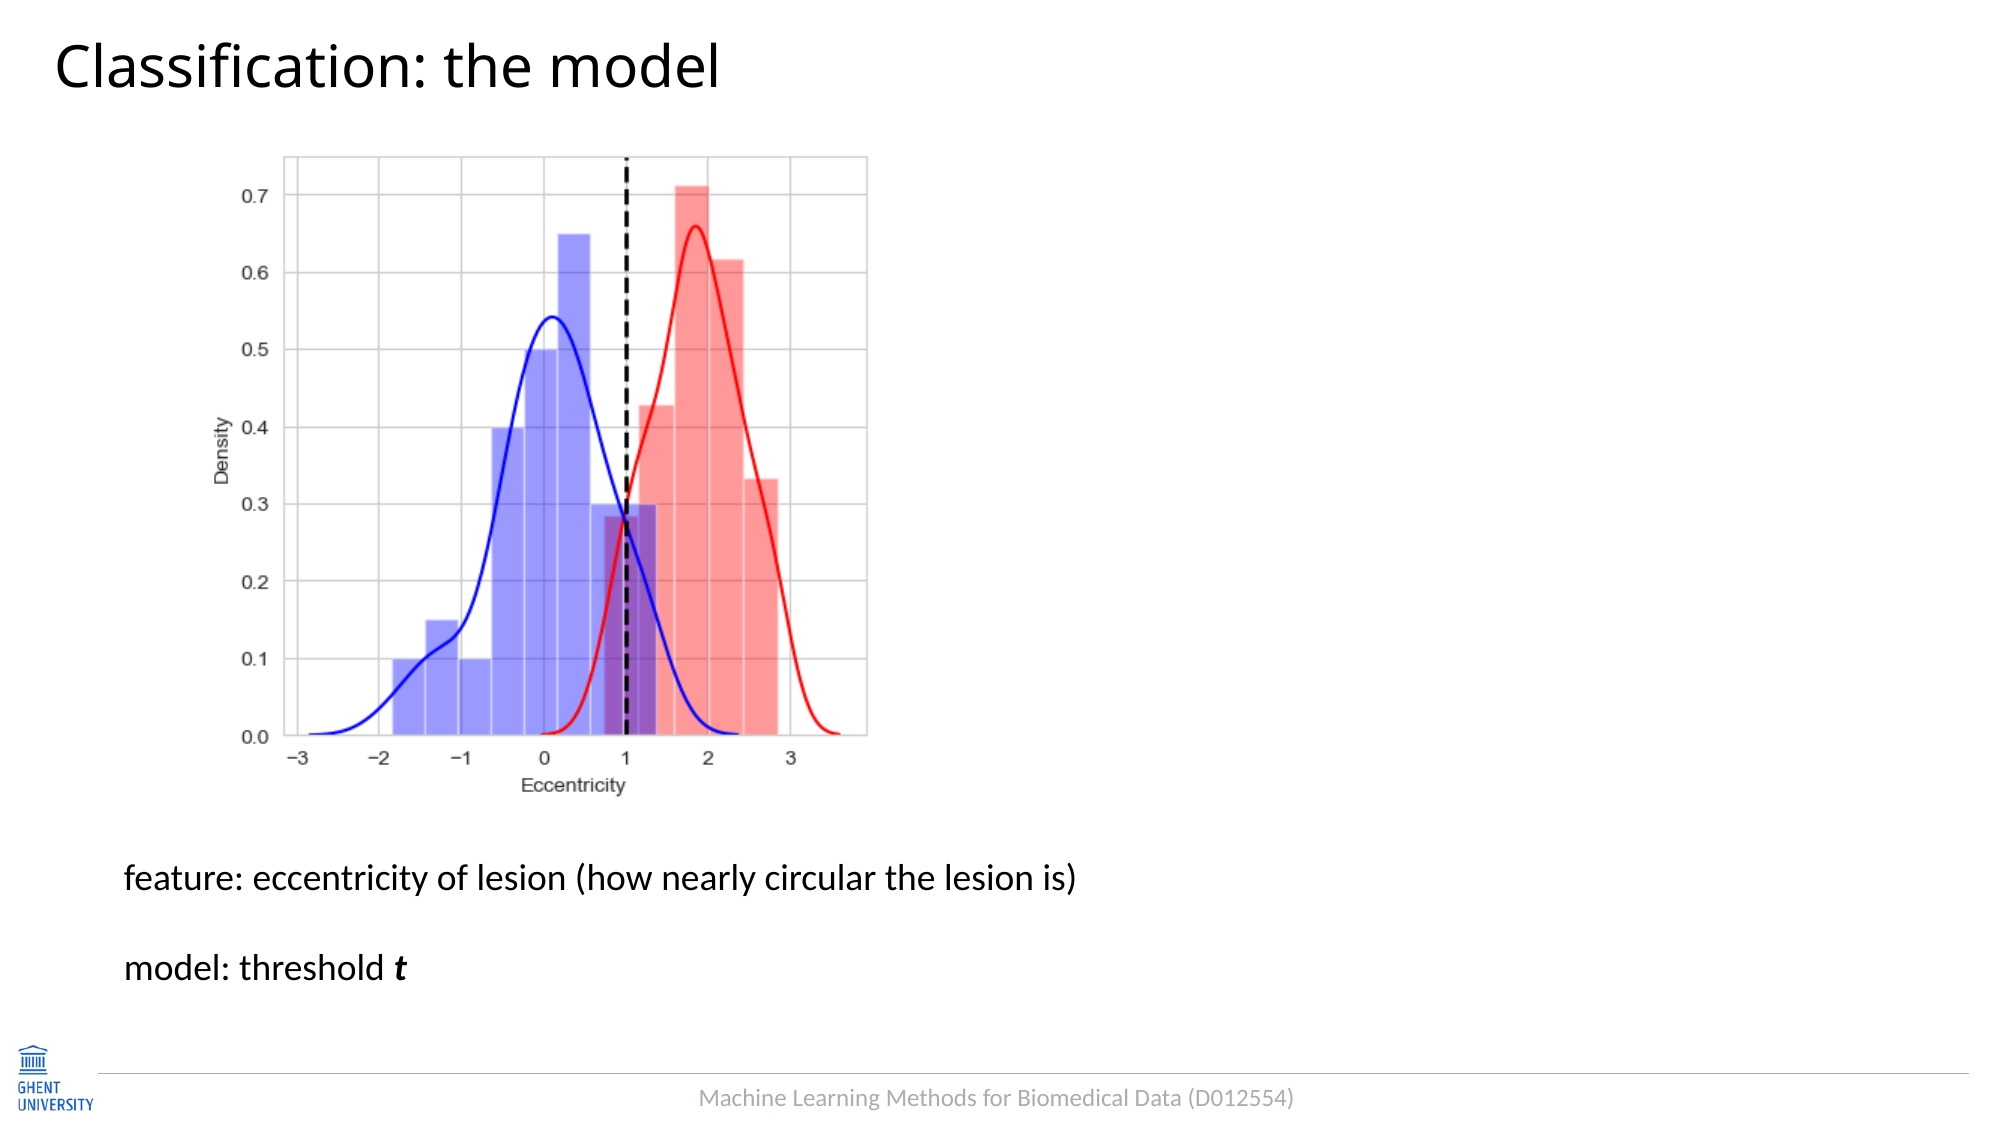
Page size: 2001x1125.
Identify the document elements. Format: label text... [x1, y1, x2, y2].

picture [198, 143, 880, 810]
text_box Machine Learning Methods for Biomedical Data (D012554) [10, 1074, 1990, 1120]
text_box Classification: the model [39, 21, 1967, 107]
picture [10, 1031, 101, 1118]
text_box feature: eccentricity of lesion (how nearly circular the lesion is) model: threshold t [109, 845, 1261, 995]
